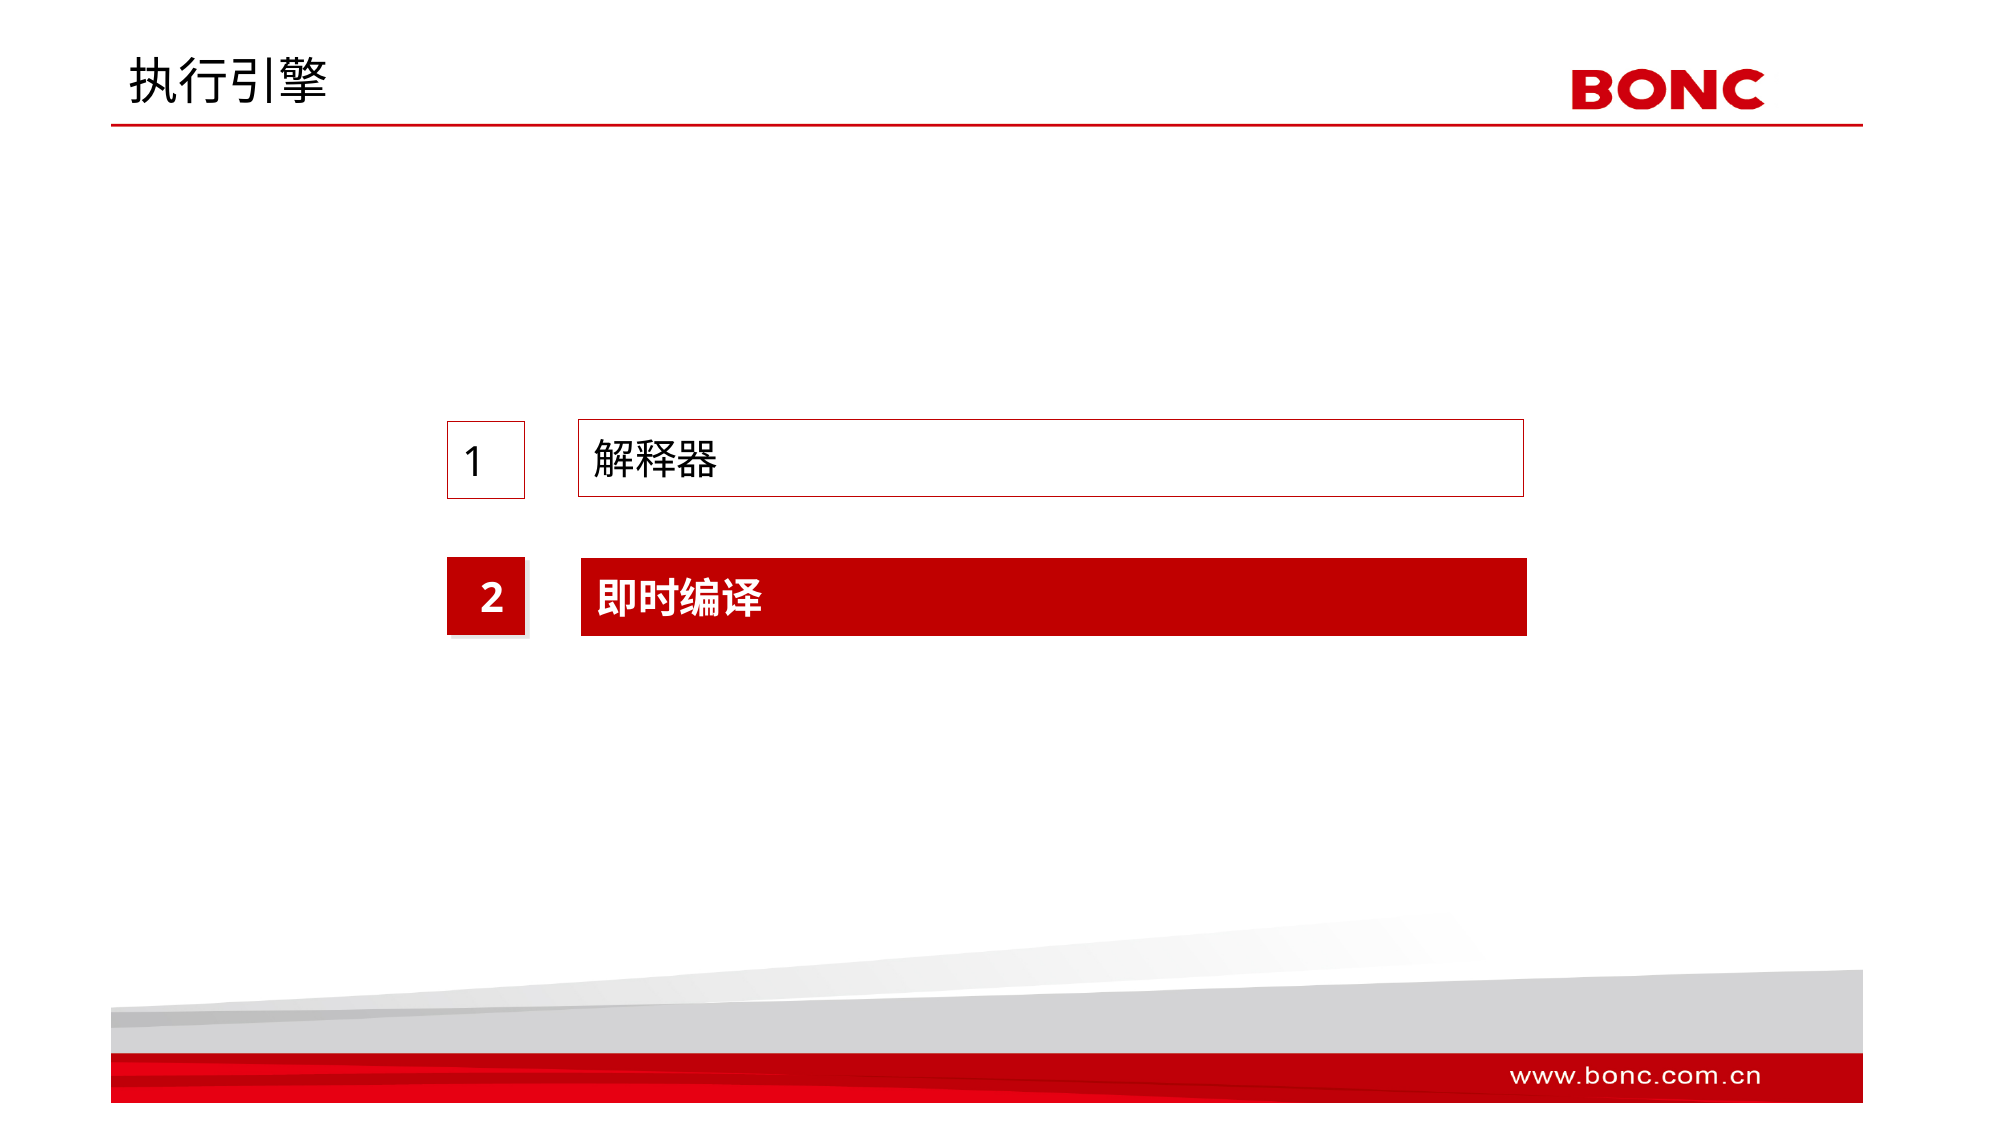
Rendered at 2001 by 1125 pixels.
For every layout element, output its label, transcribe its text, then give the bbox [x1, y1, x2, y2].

text_box 即时编译 [581, 558, 1527, 636]
text_box 2 [447, 557, 525, 635]
picture [111, 6, 1863, 1103]
text_box 1 [447, 421, 525, 499]
title 执行引擎 [113, 46, 760, 121]
text_box 解释器 [578, 419, 1524, 497]
